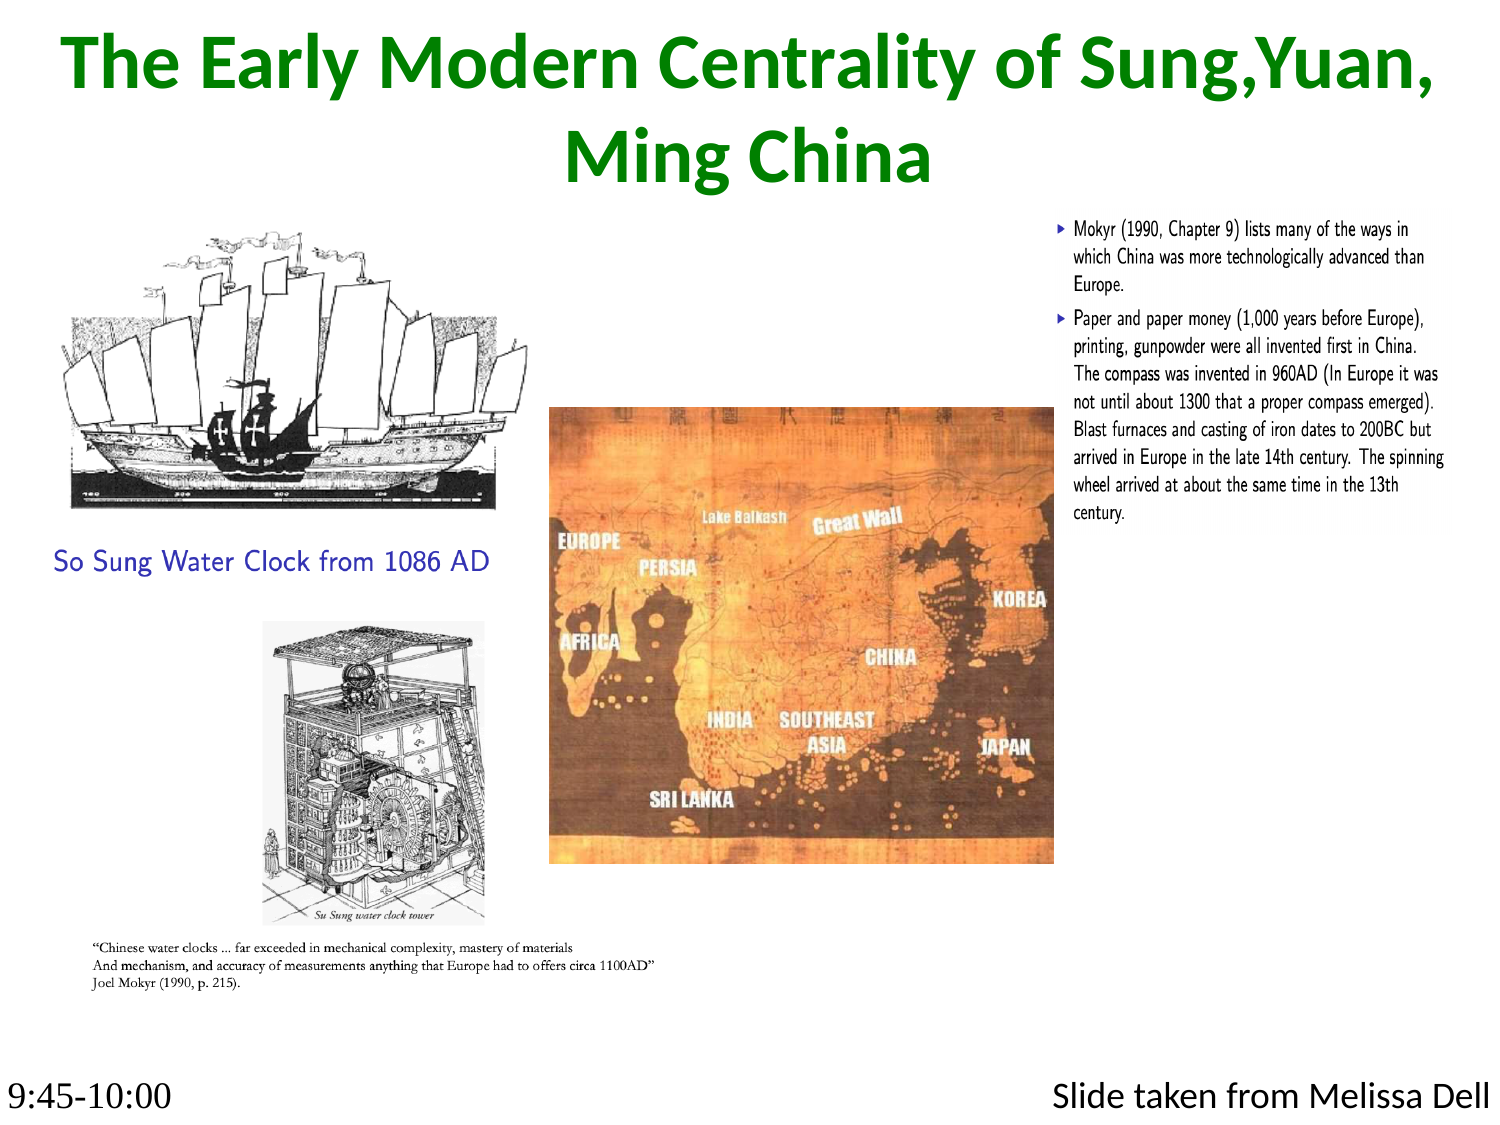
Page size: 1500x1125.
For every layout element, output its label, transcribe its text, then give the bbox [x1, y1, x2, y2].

text_box Slide taken from Melissa Dell [1044, 1064, 1499, 1124]
title The Early Modern Centrality of Sung,Yuan, Ming China [44, 0, 1453, 209]
picture [45, 208, 1452, 997]
text_box 9:45-10:00 [0, 1064, 266, 1124]
